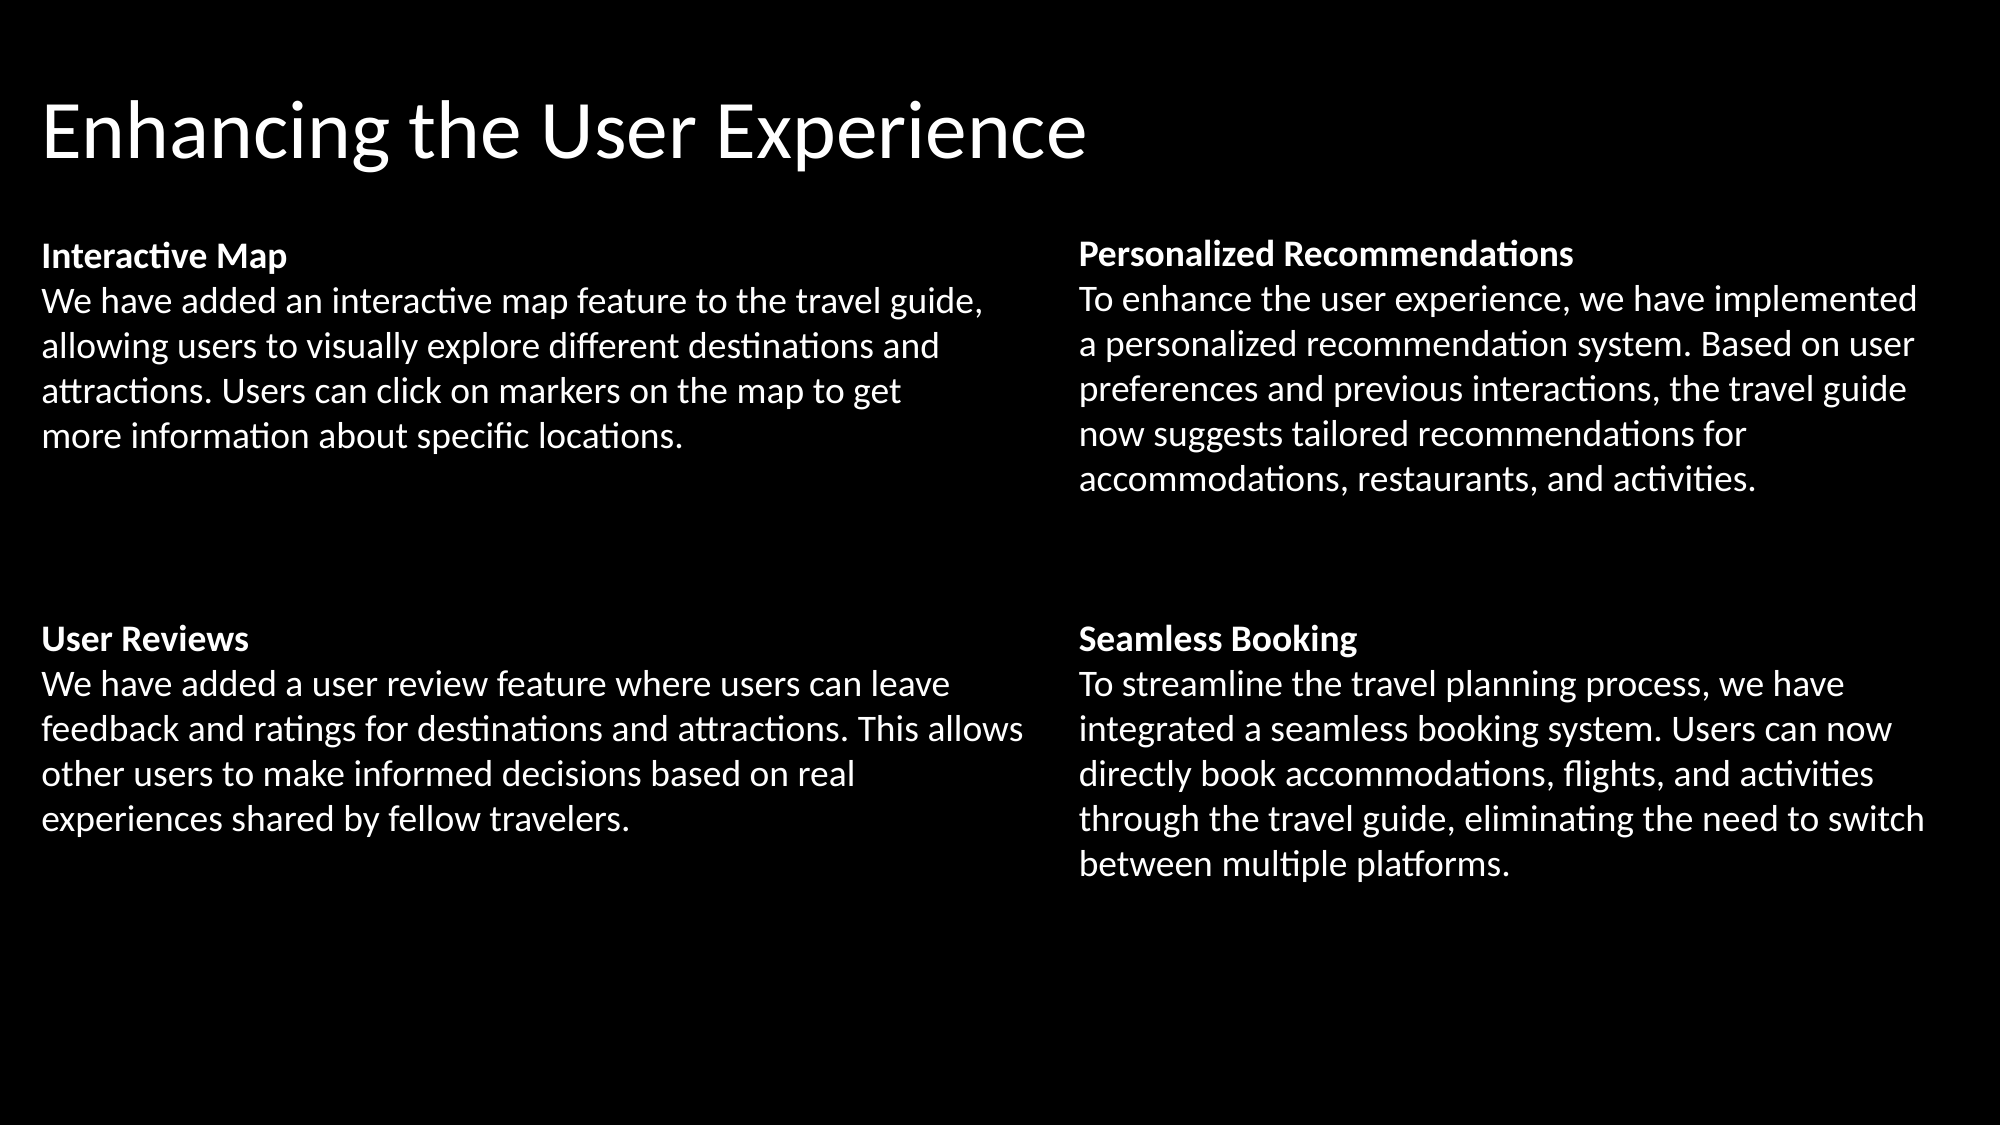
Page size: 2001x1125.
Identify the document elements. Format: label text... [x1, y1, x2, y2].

text_box Interactive Map We have added an interactive map feature to the travel guide, allowing users to visually explore different destinations and attractions. Users can click on markers on the map to get more information about specific locations. [26, 223, 1000, 509]
text_box Enhancing the User Experience [26, 67, 1528, 183]
text_box Seamless Booking To streamline the travel planning process, we have integrated a seamless booking system. Users can now directly book accommodations, flights, and activities through the travel guide, eliminating the need to switch between multiple platforms. [1064, 606, 1980, 936]
text_box User Reviews We have added a user review feature where users can leave feedback and ratings for destinations and attractions. This allows other users to make informed decisions based on real experiences shared by fellow travelers. [26, 606, 1044, 891]
text_box Personalized Recommendations To enhance the user experience, we have implemented a personalized recommendation system. Based on user preferences and previous interactions, the travel guide now suggests tailored recommendations for accommodations, restaurants, and activities. [1063, 221, 1957, 552]
